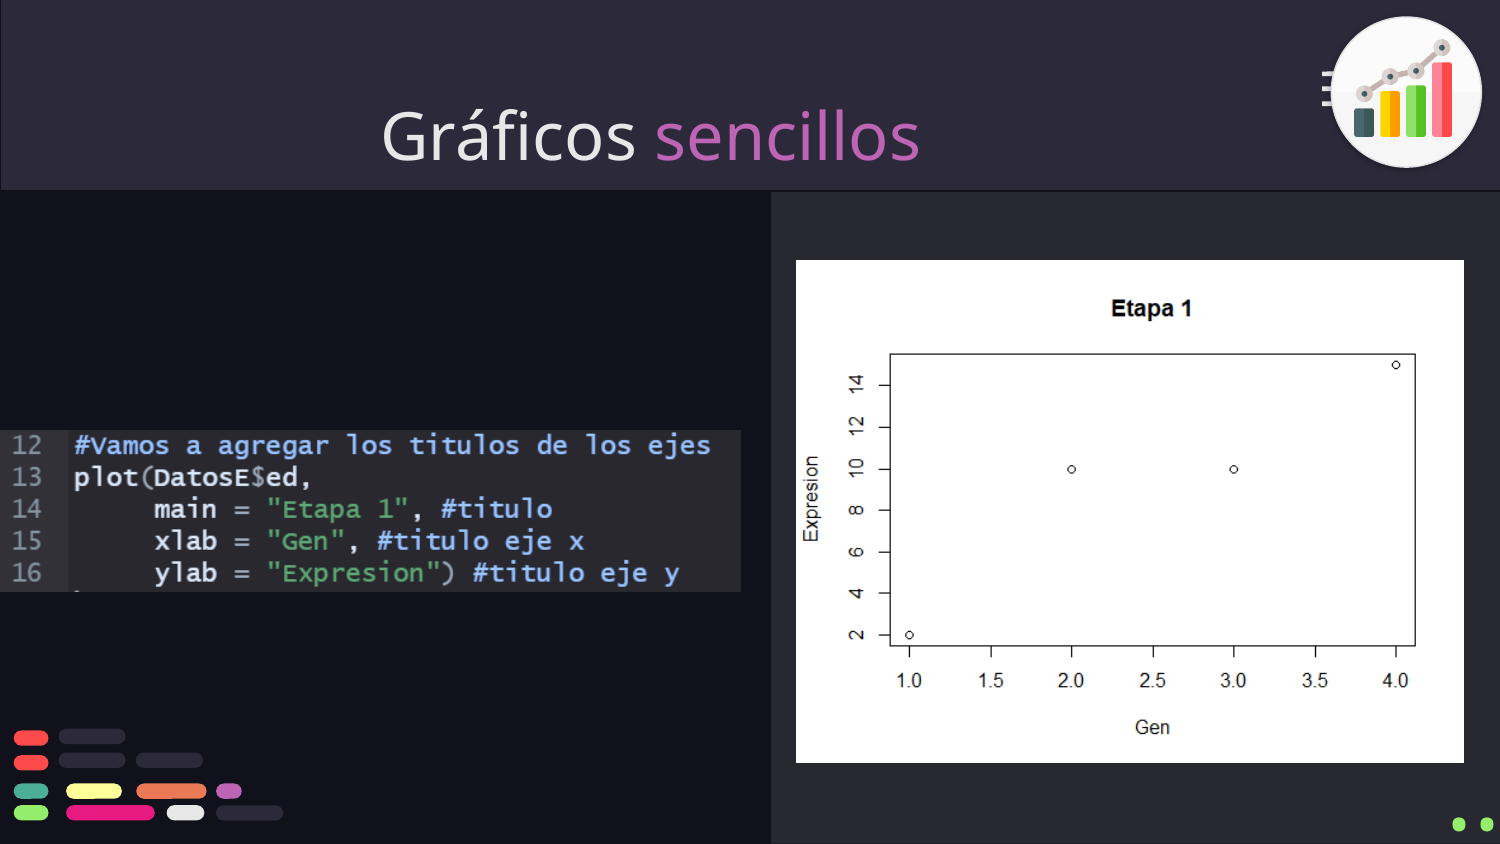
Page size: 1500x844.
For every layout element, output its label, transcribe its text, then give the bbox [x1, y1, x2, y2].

text_box Gráficos sencillos [19, 78, 1284, 173]
text_box .. [1293, 783, 1500, 844]
text_box [771, 192, 1500, 844]
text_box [1331, 16, 1482, 168]
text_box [13, 728, 284, 821]
picture [796, 259, 1464, 764]
picture [0, 430, 741, 592]
